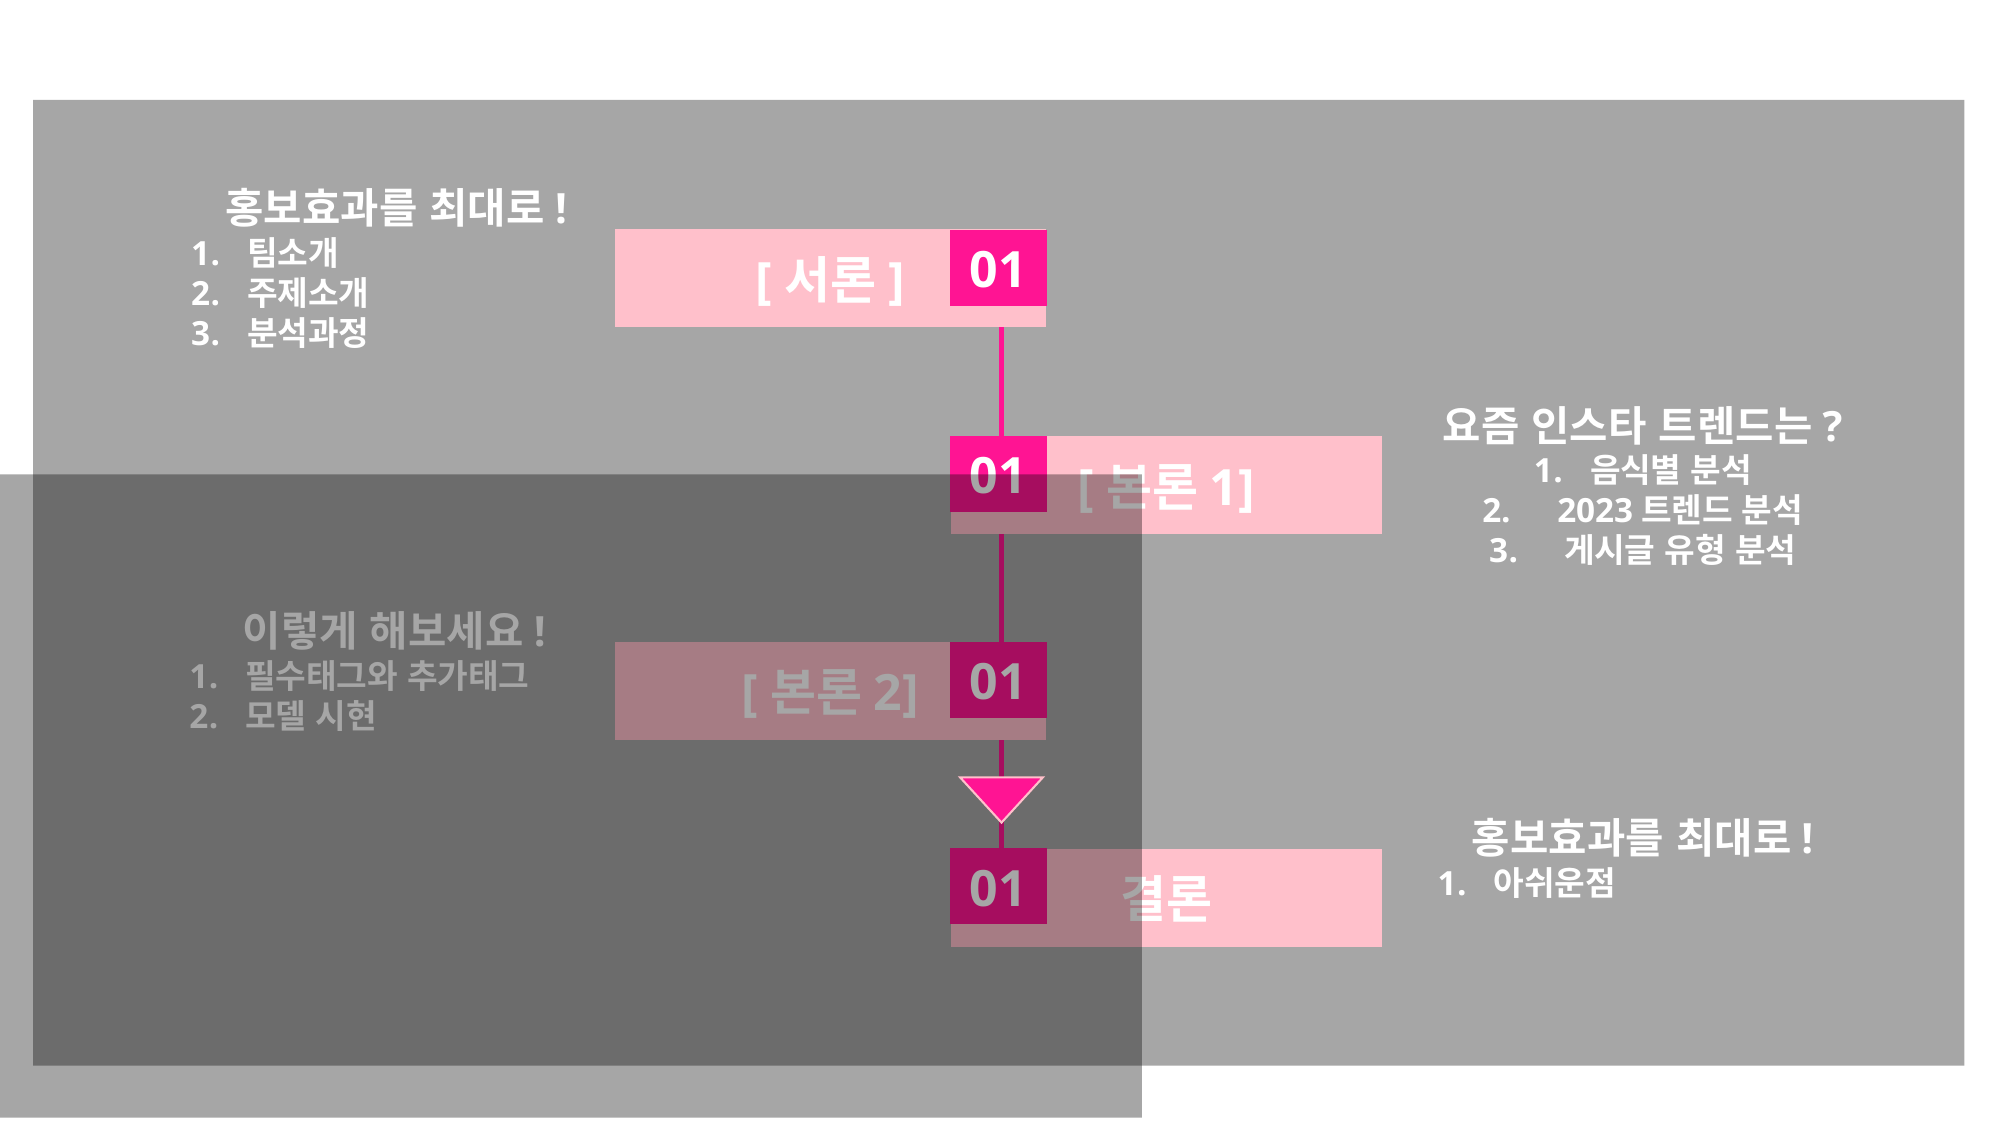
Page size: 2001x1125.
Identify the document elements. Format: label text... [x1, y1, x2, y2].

text_box 01 [950, 436, 1001, 473]
text_box [서론] [615, 229, 1046, 327]
text_box [본론1] [1047, 436, 1382, 534]
text_box 01 [1002, 436, 1047, 473]
text_box [957, 776, 1001, 824]
text_box [1002, 776, 1046, 824]
text_box [32, 99, 1965, 1067]
text_box 홍보효과를 최대로! 팀소개 주제소개 분석과정 [176, 174, 616, 360]
text_box 요즘 인스타 트렌드는? 음식별 분석 2023트렌드 분석 게시글 유형 분석 [1422, 392, 1863, 577]
text_box 홍보효과를 최대로! 아쉬운점 [1422, 804, 1863, 910]
text_box [0, 473, 1143, 1119]
text_box 결론 [1143, 849, 1382, 947]
text_box 01 [950, 230, 1047, 306]
